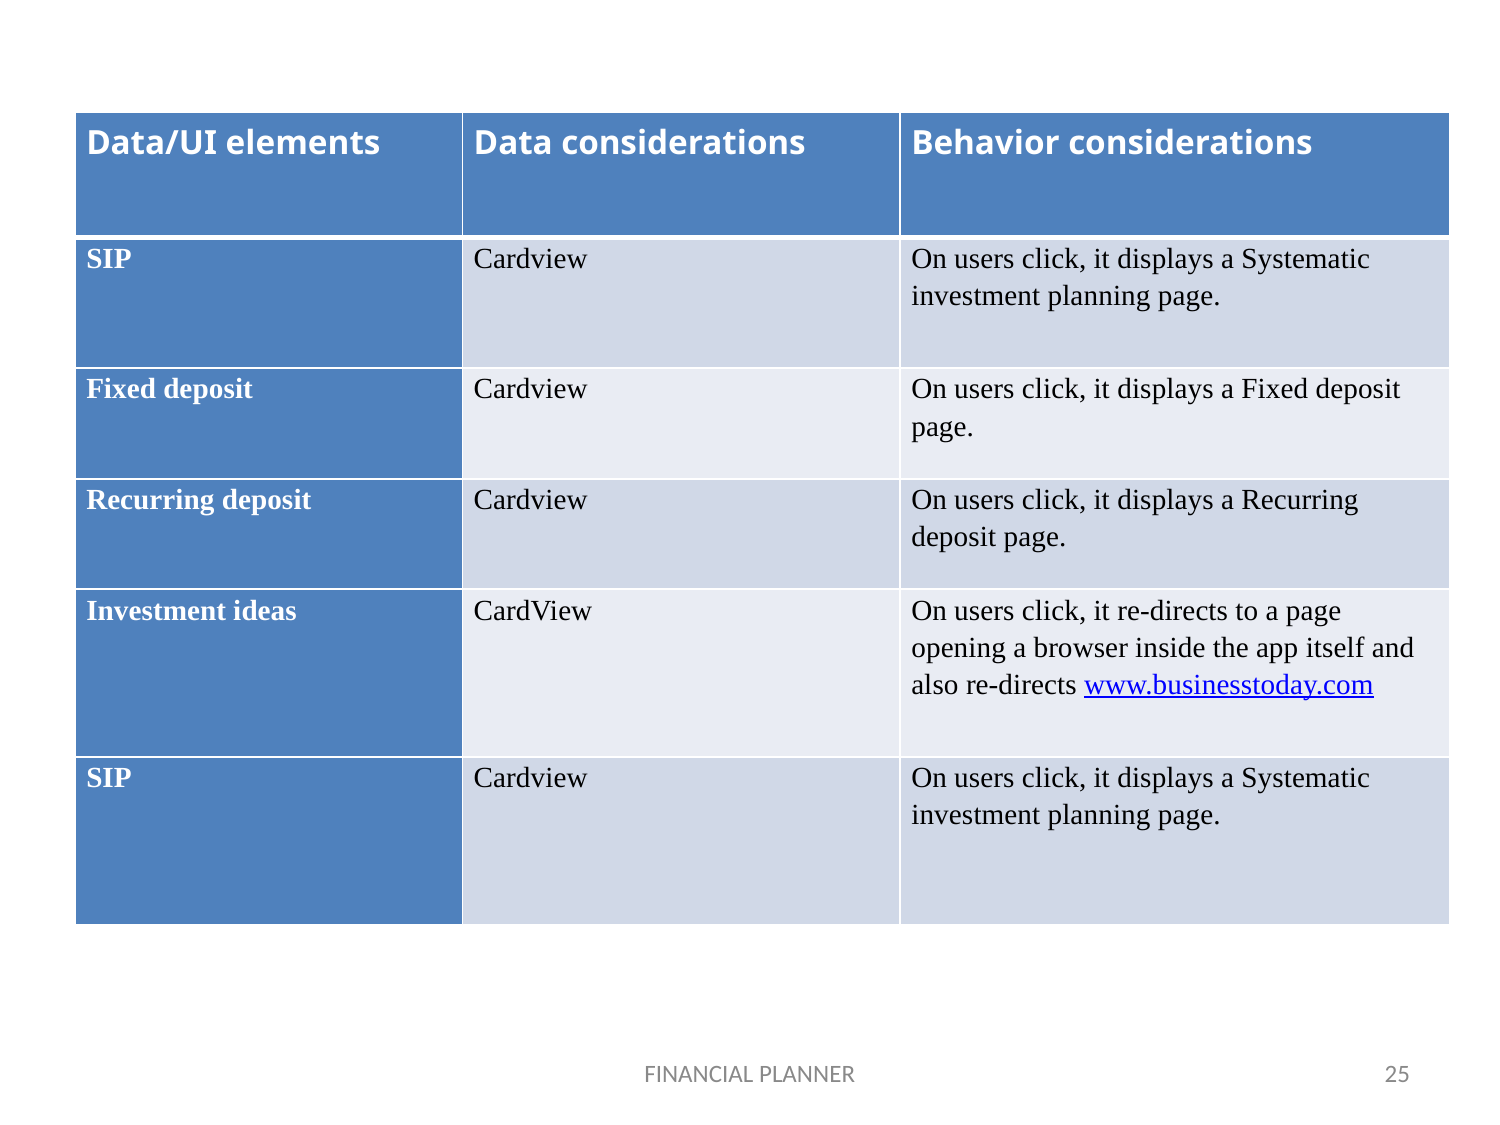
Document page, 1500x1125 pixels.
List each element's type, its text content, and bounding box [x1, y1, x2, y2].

table_cell Fixed deposit [76, 369, 462, 478]
table_header Data/UI elements [76, 113, 462, 235]
table_cell Cardview [463, 240, 899, 367]
table_cell On users click, it displays a Systematic investment planning page. [901, 758, 1449, 924]
table_cell On users click, it re-directs to a page opening a browser inside the app itself and also re-directs www.businesstoday.com [901, 590, 1449, 756]
table_cell Cardview [463, 369, 899, 478]
slide_number 25 [1074, 1042, 1425, 1103]
footer FINANCIAL PLANNER [512, 1042, 988, 1103]
table_cell Recurring deposit [76, 480, 462, 588]
table_cell Cardview [463, 758, 899, 924]
table_cell CardView [463, 590, 899, 756]
table_cell SIP [76, 240, 462, 367]
table_cell On users click, it displays a Fixed deposit page. [901, 369, 1449, 478]
table_cell On users click, it displays a Recurring deposit page. [901, 480, 1449, 588]
table_cell Investment ideas [76, 590, 462, 756]
table_cell On users click, it displays a Systematic investment planning page. [901, 240, 1449, 367]
table_cell SIP [76, 758, 462, 924]
table_cell Cardview [463, 480, 899, 588]
table_header Data considerations [463, 113, 899, 235]
table_header Behavior considerations [901, 113, 1449, 235]
